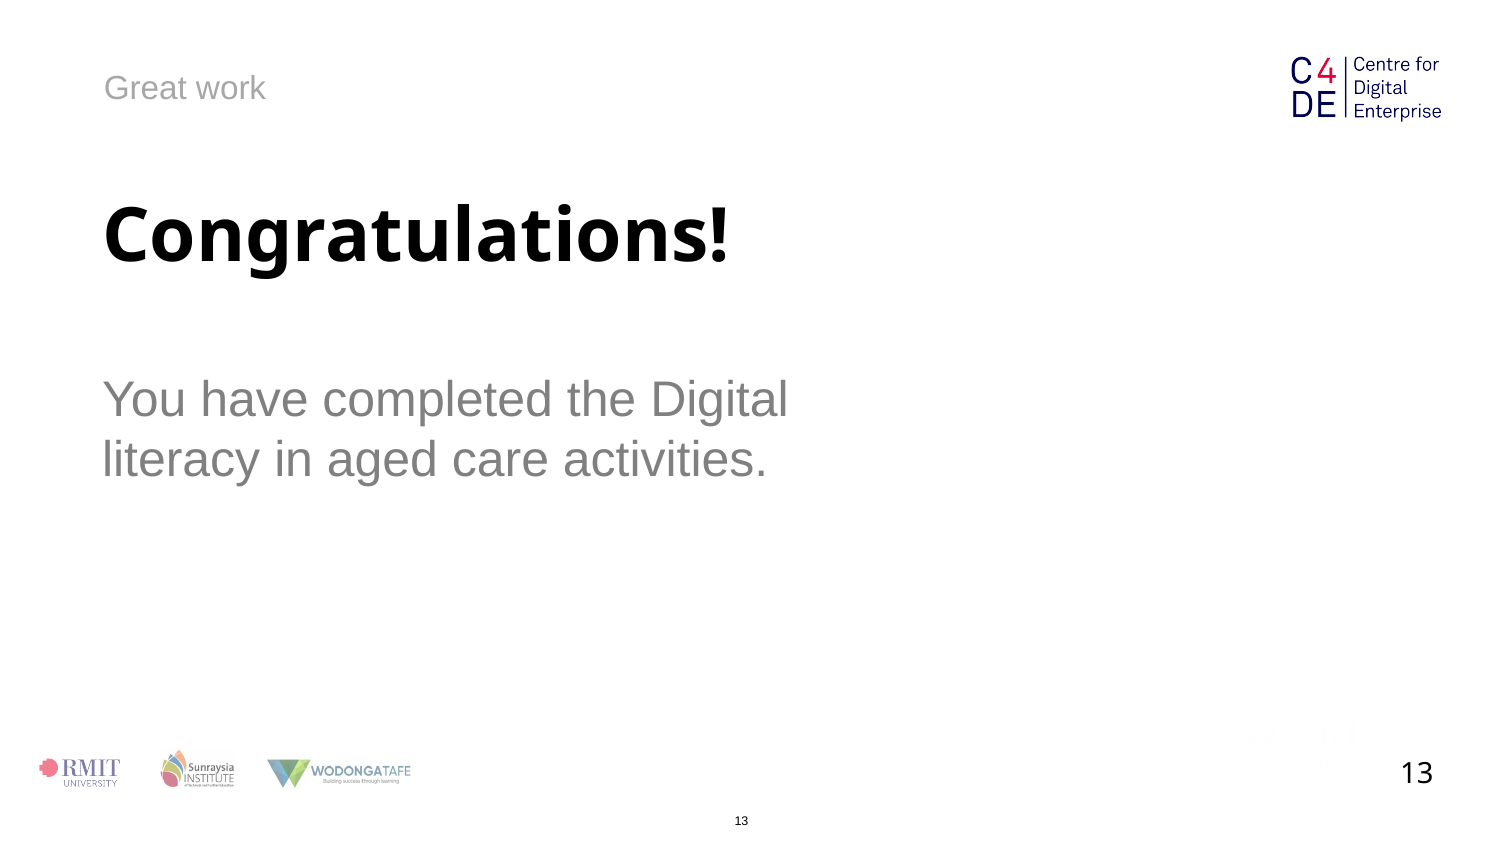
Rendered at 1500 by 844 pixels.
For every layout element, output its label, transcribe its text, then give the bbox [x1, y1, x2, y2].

picture [1273, 40, 1459, 134]
text_box Congratulations! You have completed the Digital literacy in aged care activities. [94, 178, 848, 494]
picture [1217, 695, 1427, 790]
slide_number 13 [727, 805, 759, 833]
list Great work [58, 59, 1220, 115]
